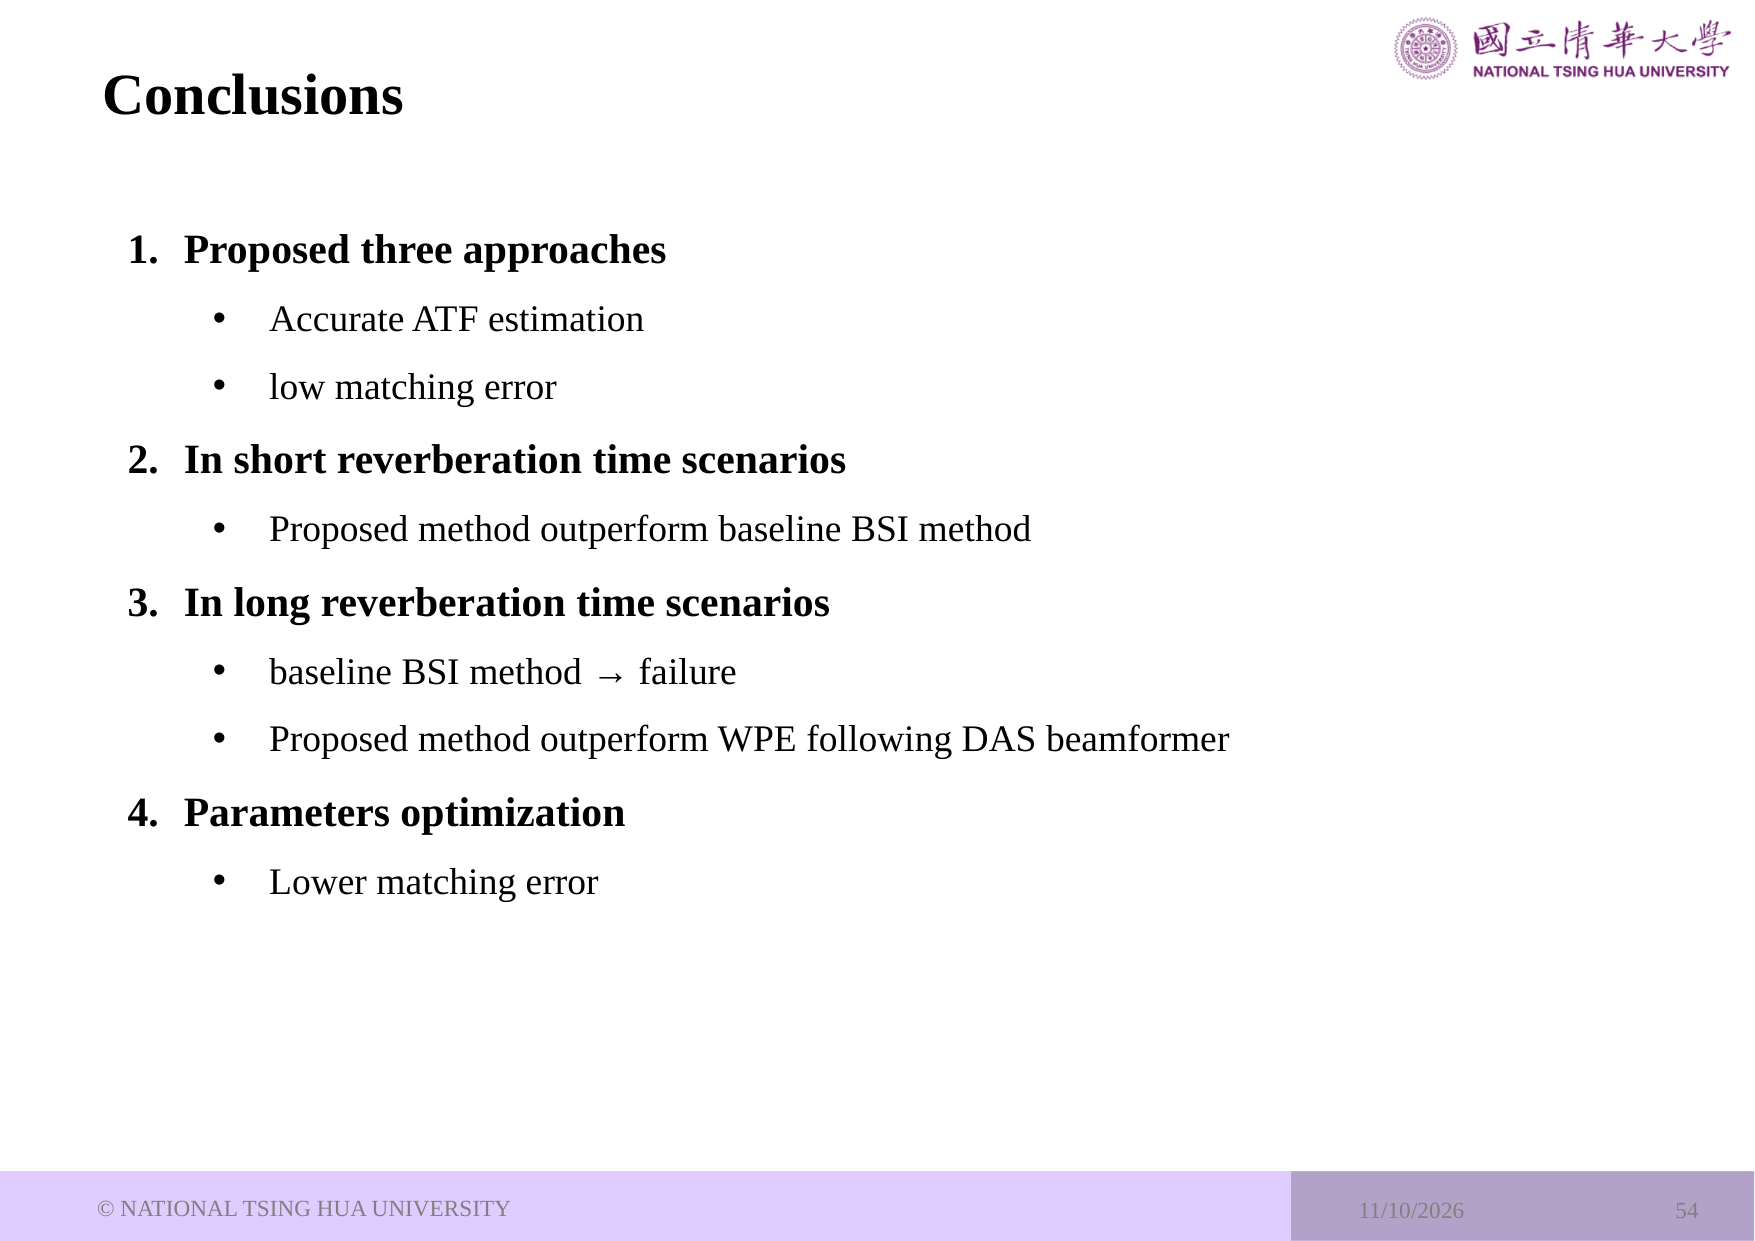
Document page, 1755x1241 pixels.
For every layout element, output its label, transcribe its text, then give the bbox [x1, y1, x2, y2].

picture [0, 1171, 1291, 1241]
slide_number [1343, 1180, 1551, 1239]
text_box Proposed three approaches Accurate ATF estimation low matching error In short reverberation time scenarios Proposed method outperform baseline BSI method In long reverberation time scenarios baseline BSI method → failure Proposed method outperform WPE following DAS beamformer Parameters optimization Lower matching error [112, 189, 1383, 910]
title Conclusions [87, 35, 1257, 140]
footer © NATIONAL TSING HUA UNIVERSITY [82, 1177, 562, 1236]
slide_number 54 [1577, 1180, 1714, 1239]
picture [1388, 2, 1755, 95]
